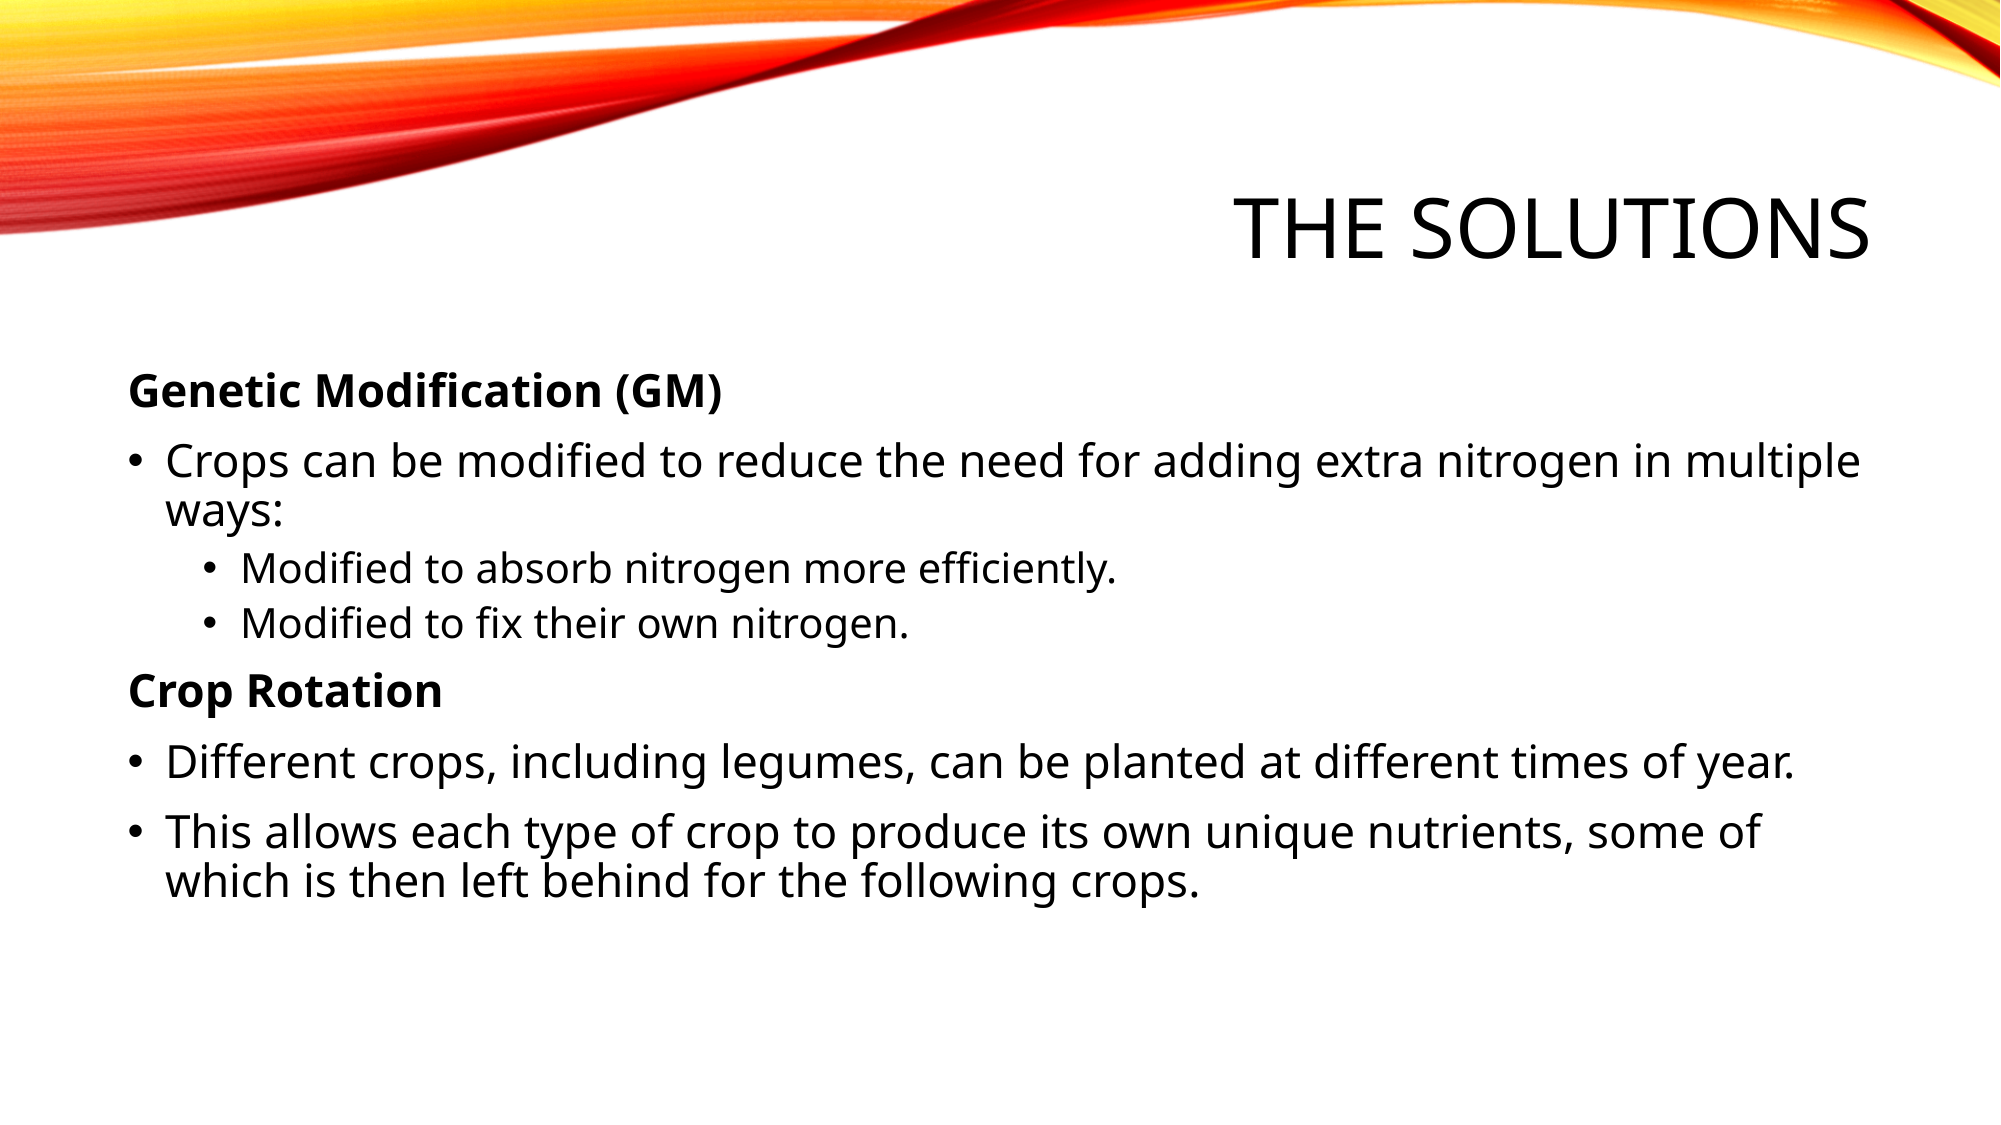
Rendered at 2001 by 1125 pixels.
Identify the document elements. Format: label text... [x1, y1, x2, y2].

list Genetic Modification (GM) Crops can be modified to reduce the need for adding extra nitrogen in multiple ways: Modified to absorb nitrogen more efficiently. Modified to fix their own nitrogen. Crop Rotation Different crops, including legumes, can be planted at different times of year. This allows each type of crop to produce its own unique nutrients, some of which is then left behind for the following crops. [112, 360, 1888, 1021]
title The Solutions [474, 125, 1888, 338]
picture [0, 0, 2000, 237]
